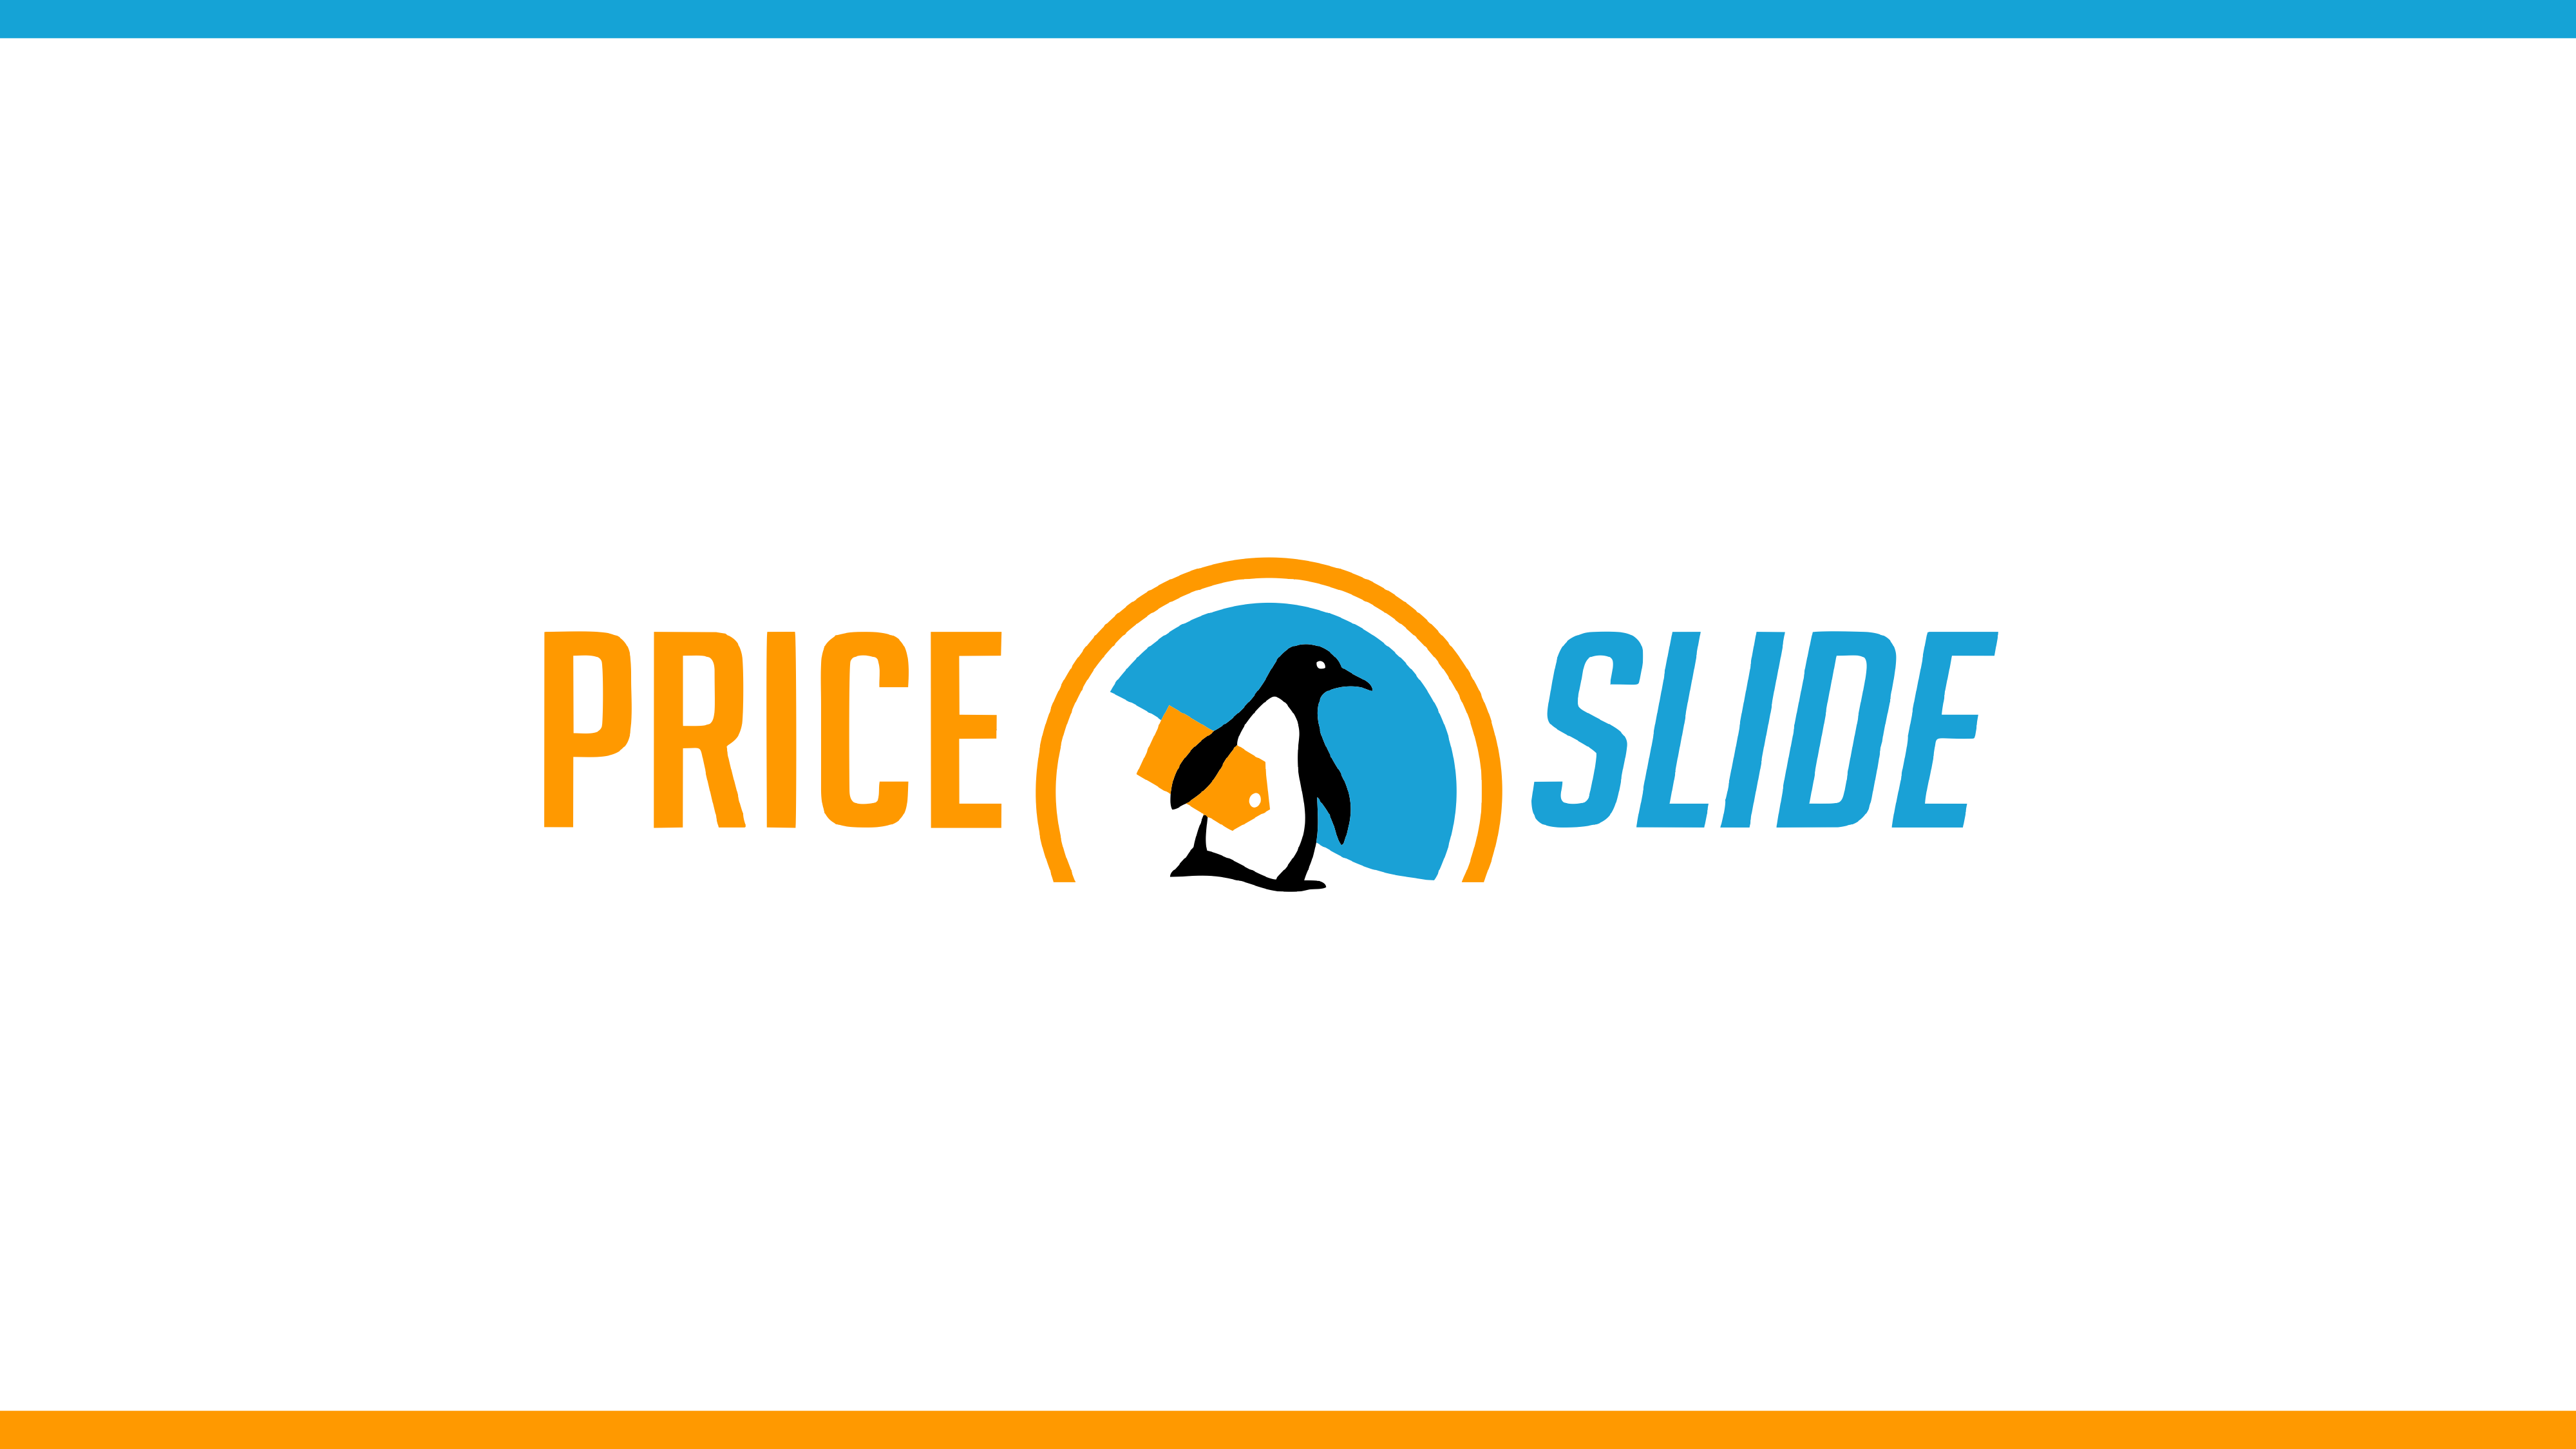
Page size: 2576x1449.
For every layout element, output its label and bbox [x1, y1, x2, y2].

picture [544, 557, 1998, 892]
text_box [0, 0, 2576, 39]
text_box [0, 1410, 2576, 1449]
